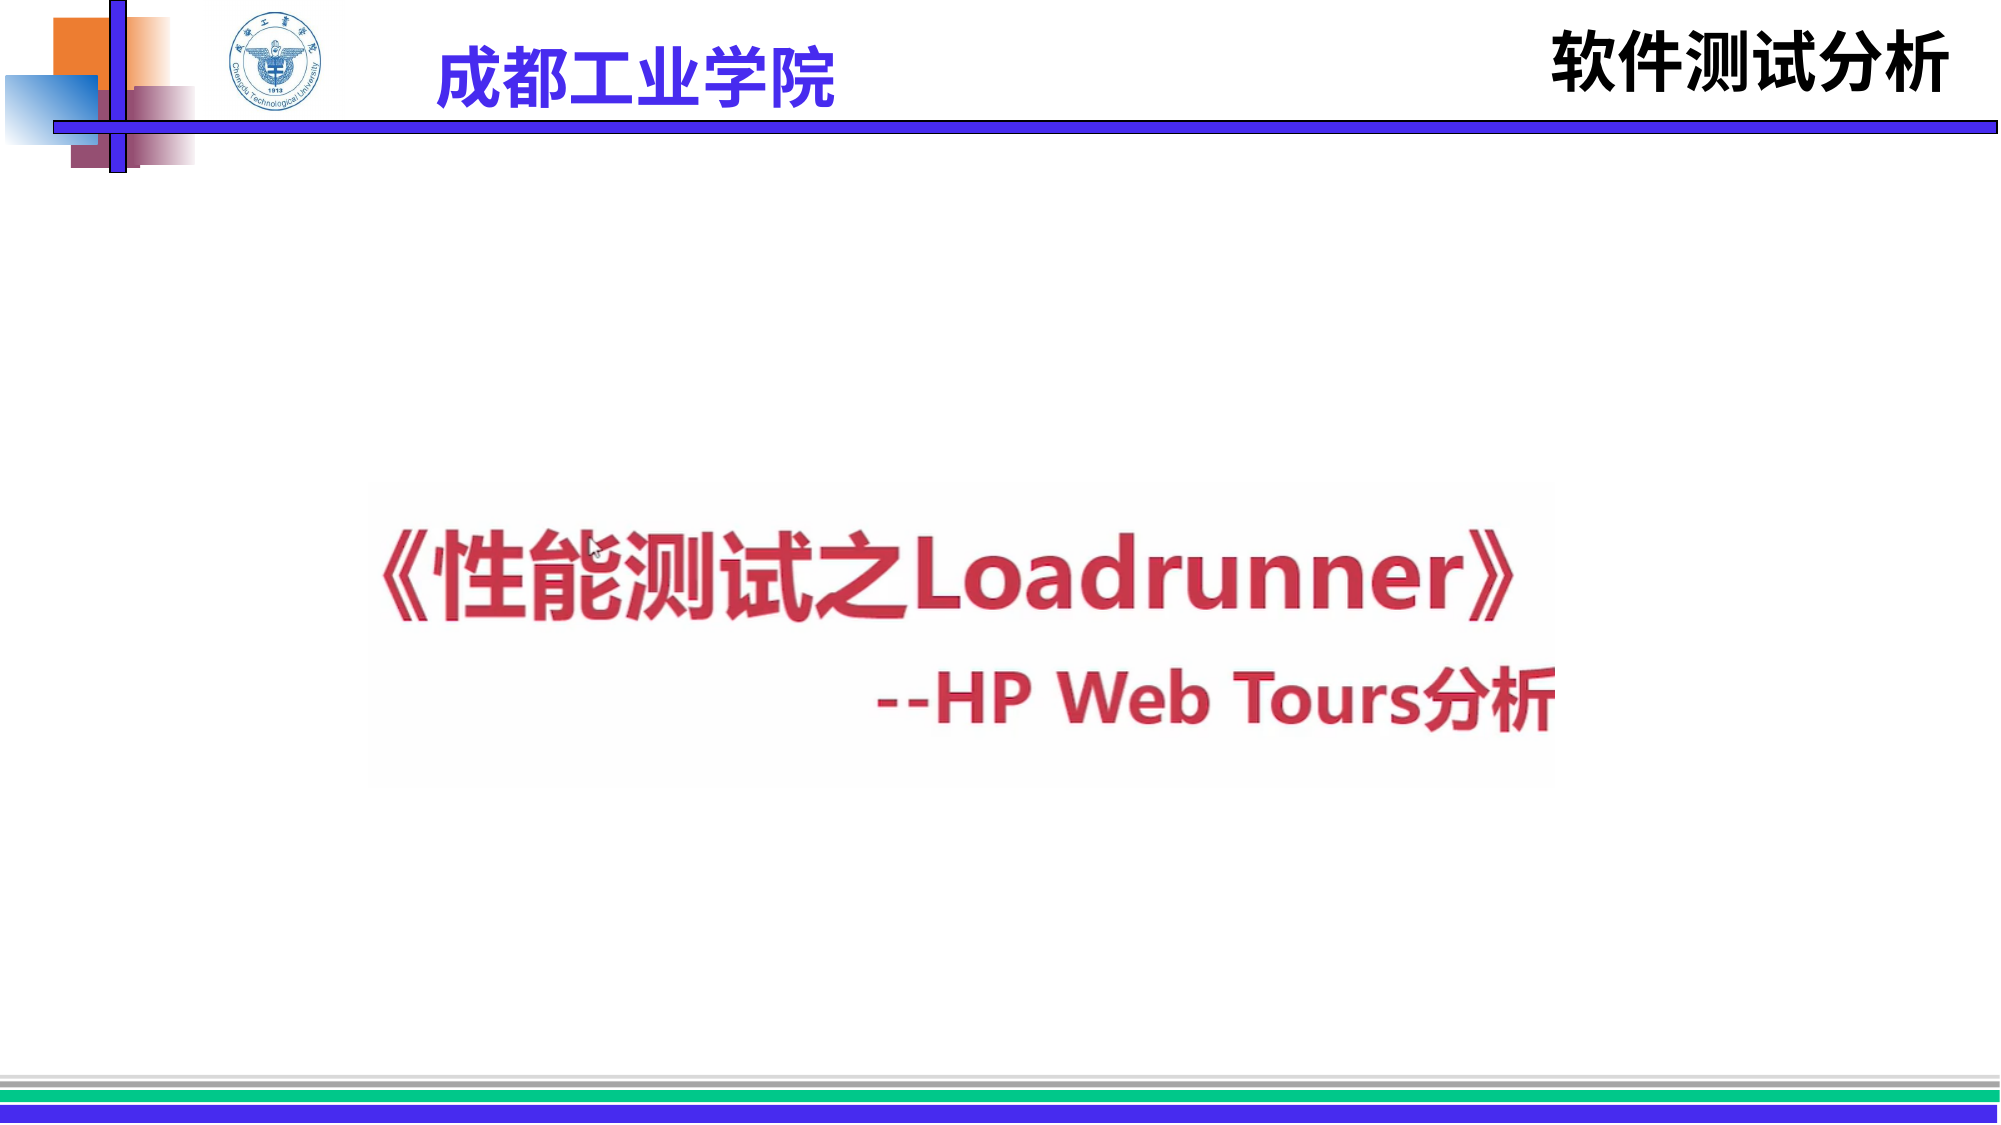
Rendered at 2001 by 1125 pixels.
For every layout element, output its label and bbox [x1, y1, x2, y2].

list [368, 482, 1555, 788]
picture [203, 0, 345, 120]
